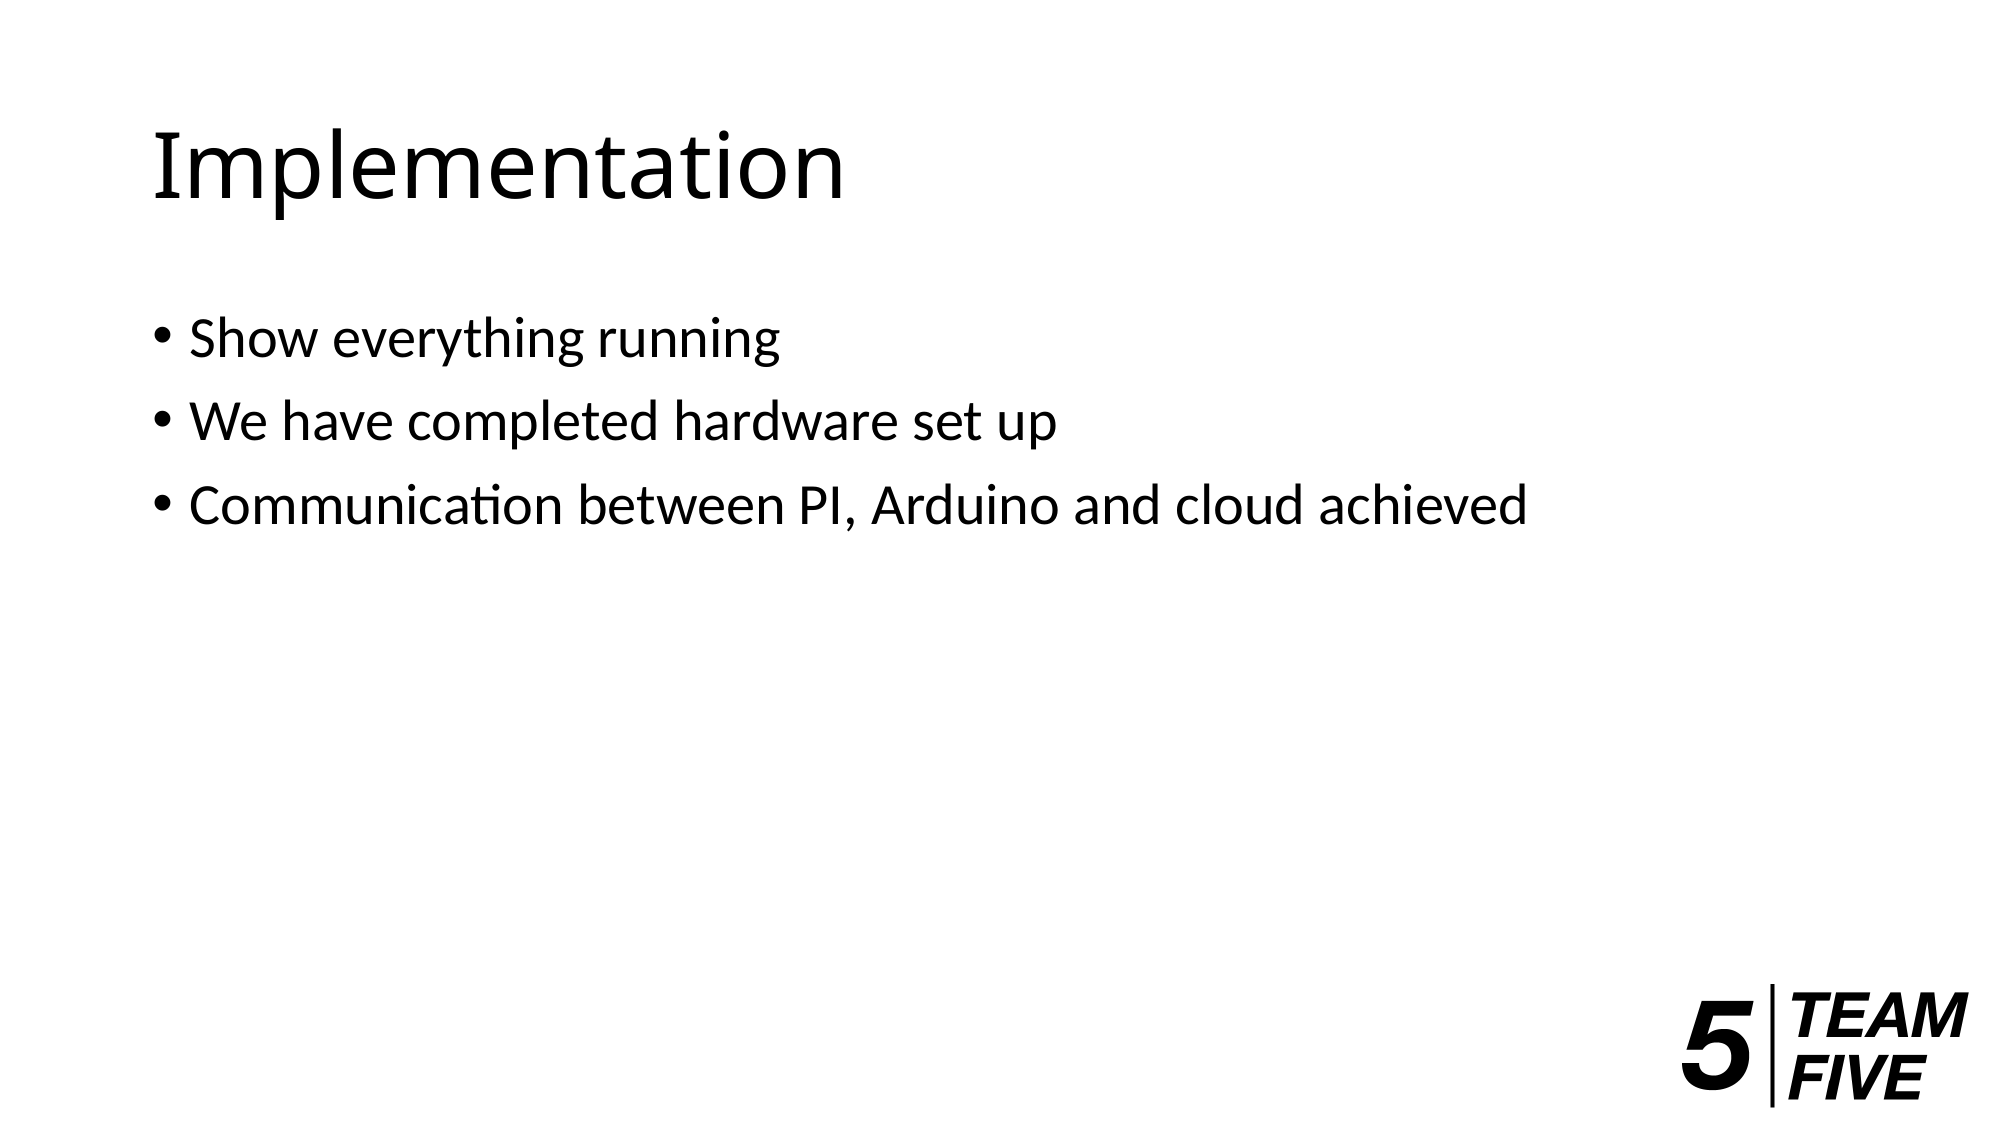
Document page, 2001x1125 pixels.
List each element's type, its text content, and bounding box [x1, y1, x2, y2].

picture [1676, 974, 1979, 1112]
title Implementation [137, 59, 1863, 278]
list Show everything running We have completed hardware set up Communication between PI, Arduino and cloud achieved [137, 299, 1863, 1014]
